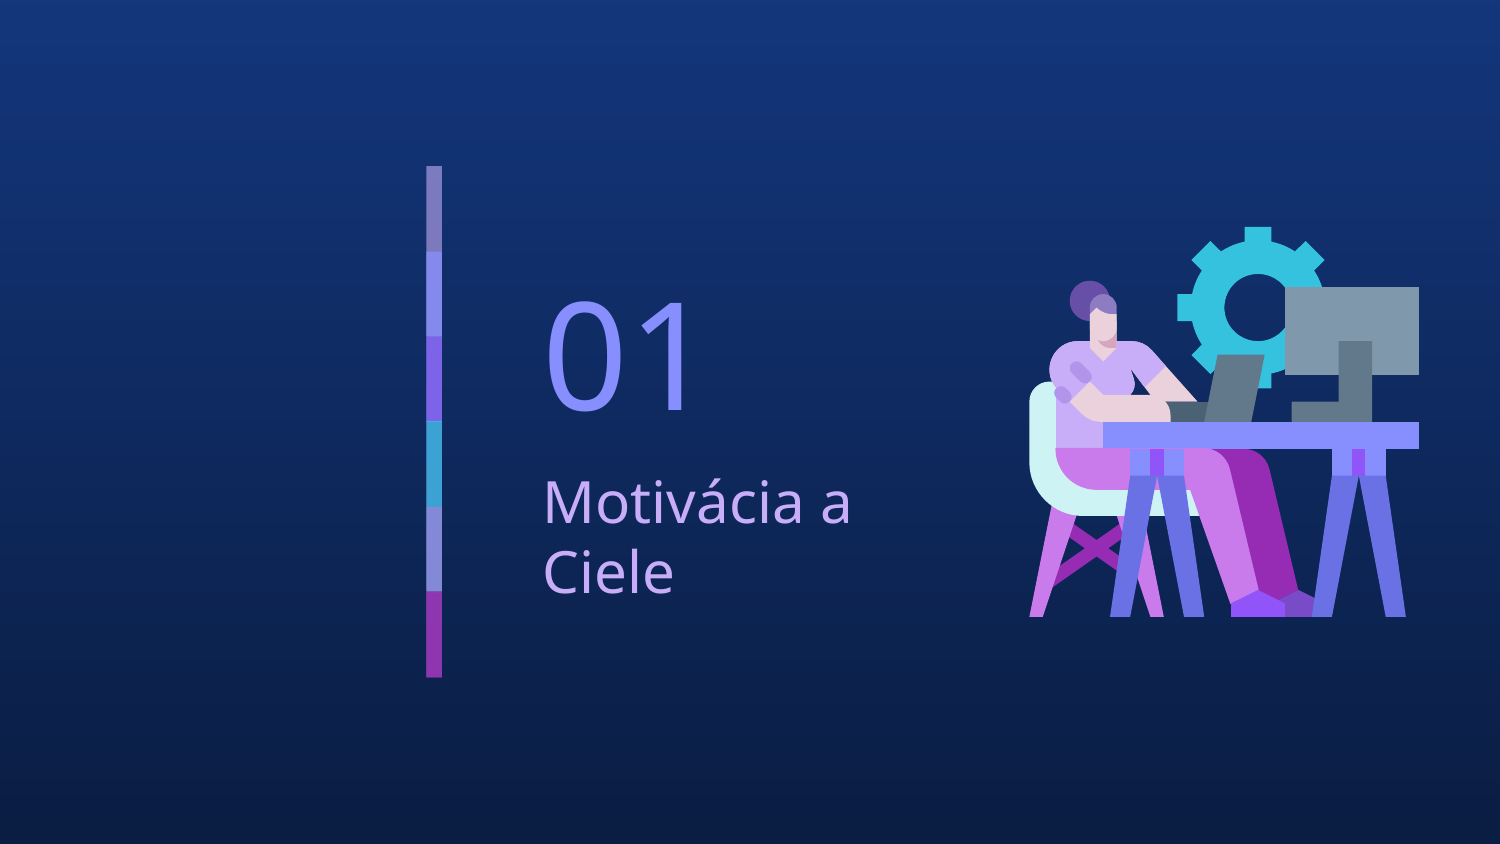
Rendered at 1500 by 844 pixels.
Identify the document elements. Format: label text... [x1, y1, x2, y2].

title Motivácia a Ciele [527, 450, 958, 595]
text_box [1029, 226, 1420, 618]
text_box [425, 165, 443, 678]
title 01 [527, 249, 790, 450]
